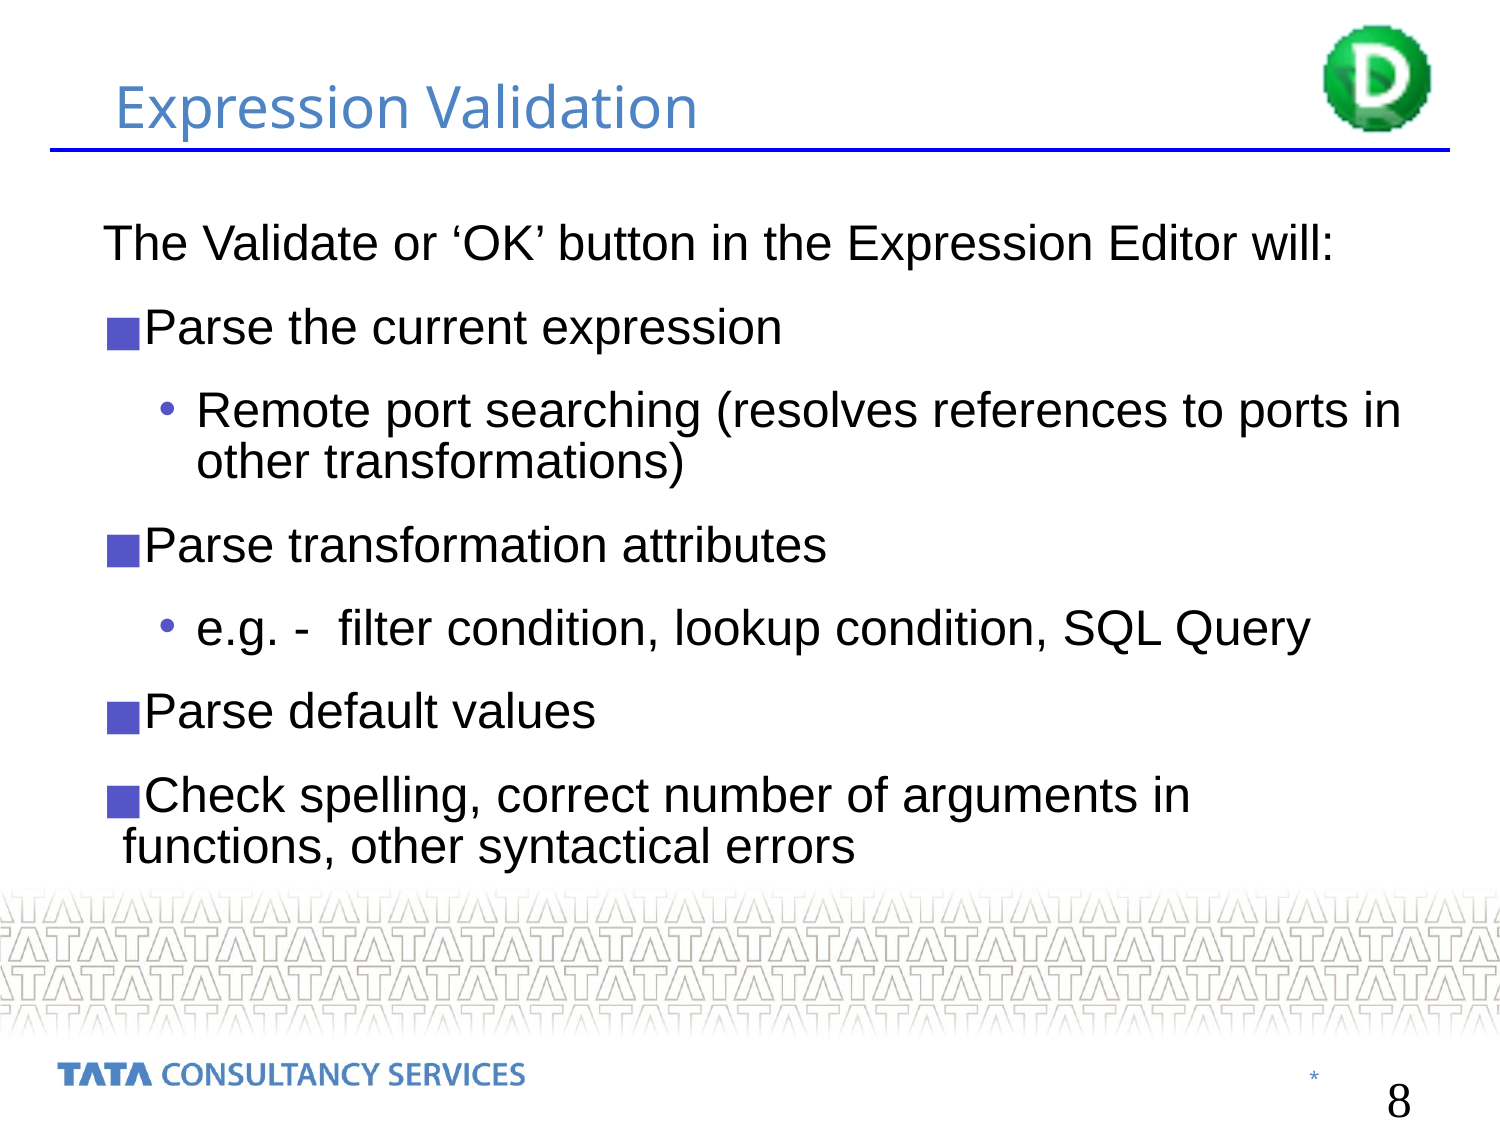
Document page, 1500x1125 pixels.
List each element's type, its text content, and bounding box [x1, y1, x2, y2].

picture [0, 885, 1500, 1039]
picture [1321, 23, 1436, 137]
slide_number ‹#› [1371, 1059, 1435, 1104]
list The Validate or ‘OK’ button in the Expression Editor will: Parse the current expression Remote port searching (resolves references to ports in other transformations) Parse transformation attributes e.g. - filter condition, lookup condition, SQL Query Parse default values Check spelling, correct number of arguments in functions, other syntactical errors [87, 212, 1424, 950]
title Expression Validation [99, 46, 1425, 163]
picture [57, 1062, 525, 1086]
